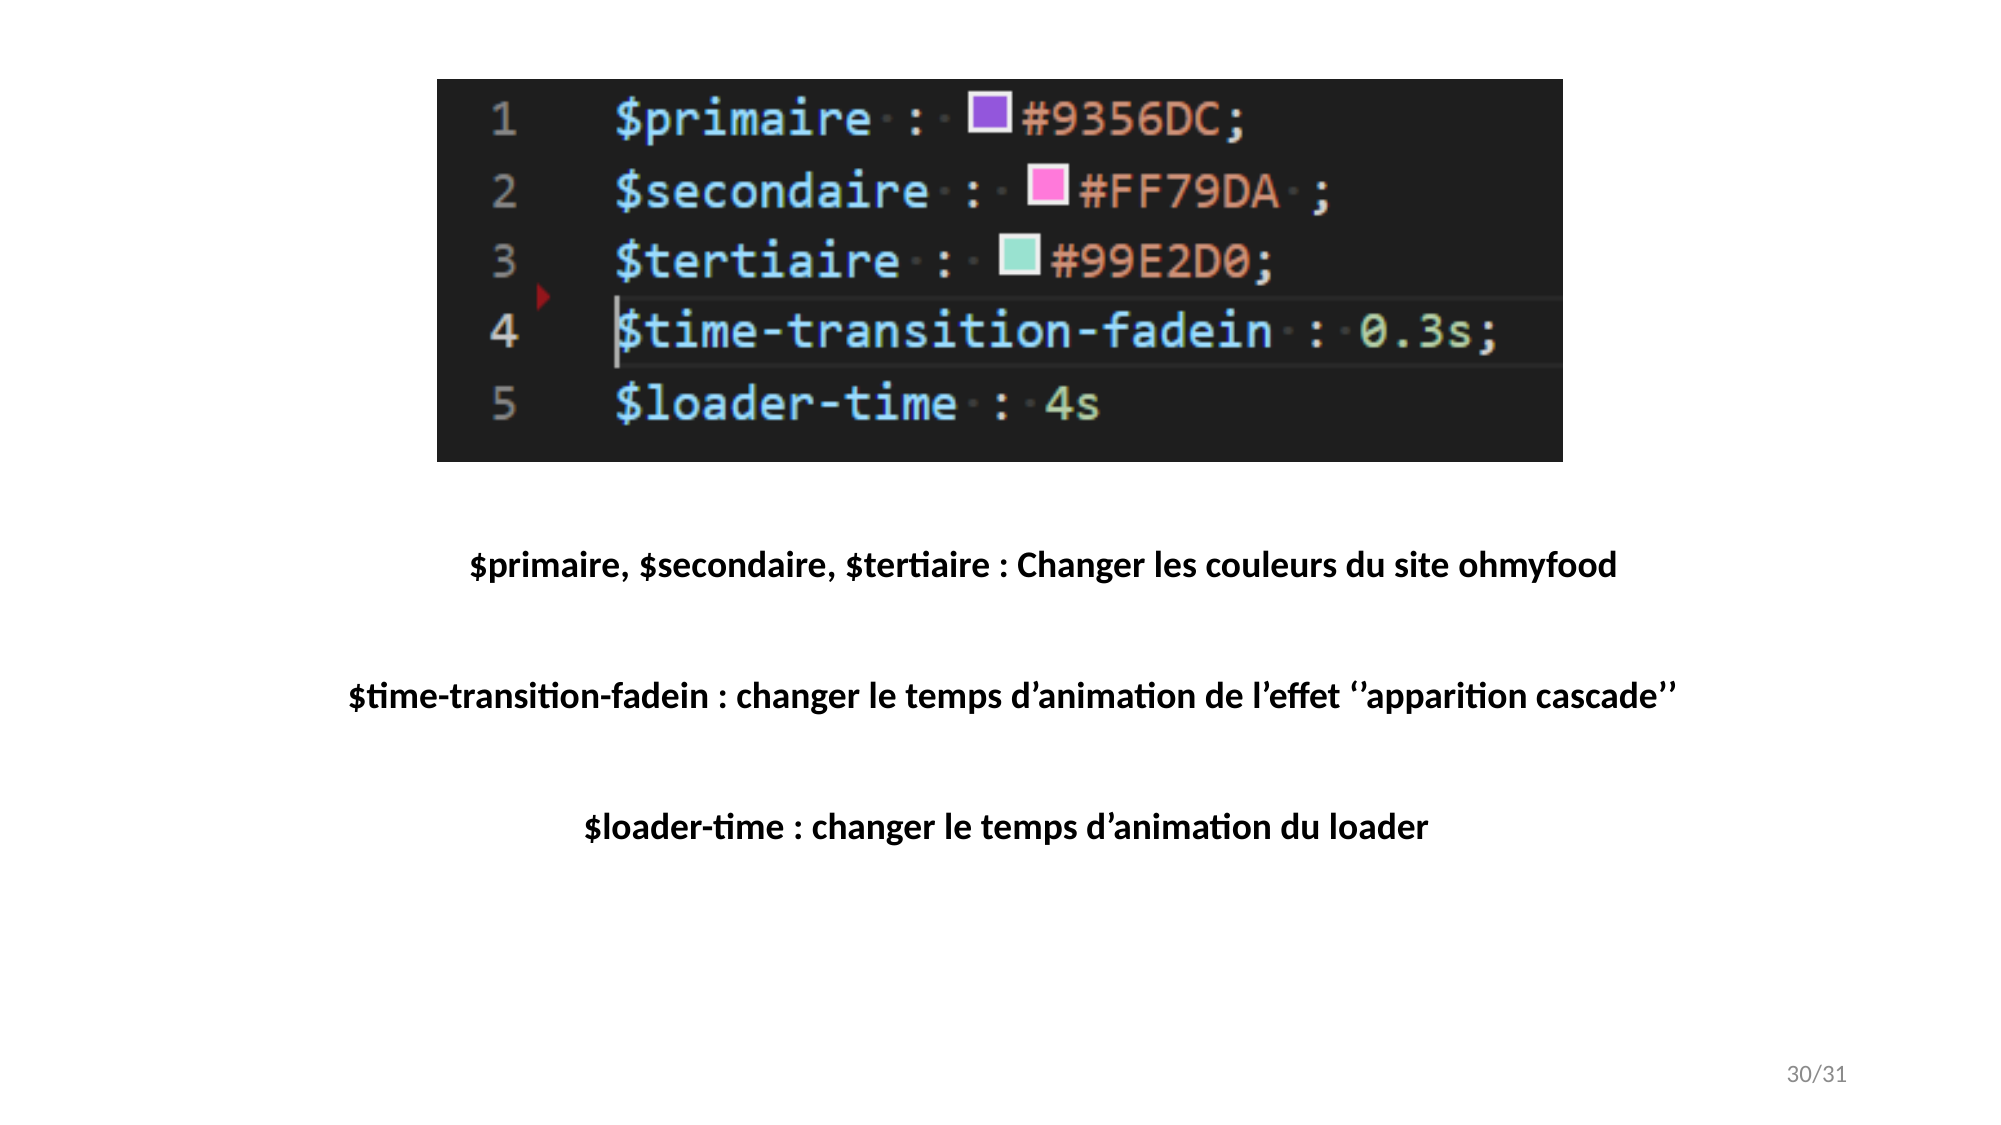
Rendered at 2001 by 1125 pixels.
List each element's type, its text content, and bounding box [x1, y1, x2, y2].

text_box $primaire, $secondaire, $tertiaire : Changer les couleurs du site ohmyfood [453, 532, 1635, 592]
text_box $time-transition-fadein : changer le temps d’animation de l’effet ‘’apparition cascade’’ [333, 663, 1694, 724]
slide_number 30/31 [1412, 1042, 1863, 1103]
text_box $loader-time : changer le temps d’animation du loader [568, 795, 1446, 855]
picture [437, 79, 1563, 462]
